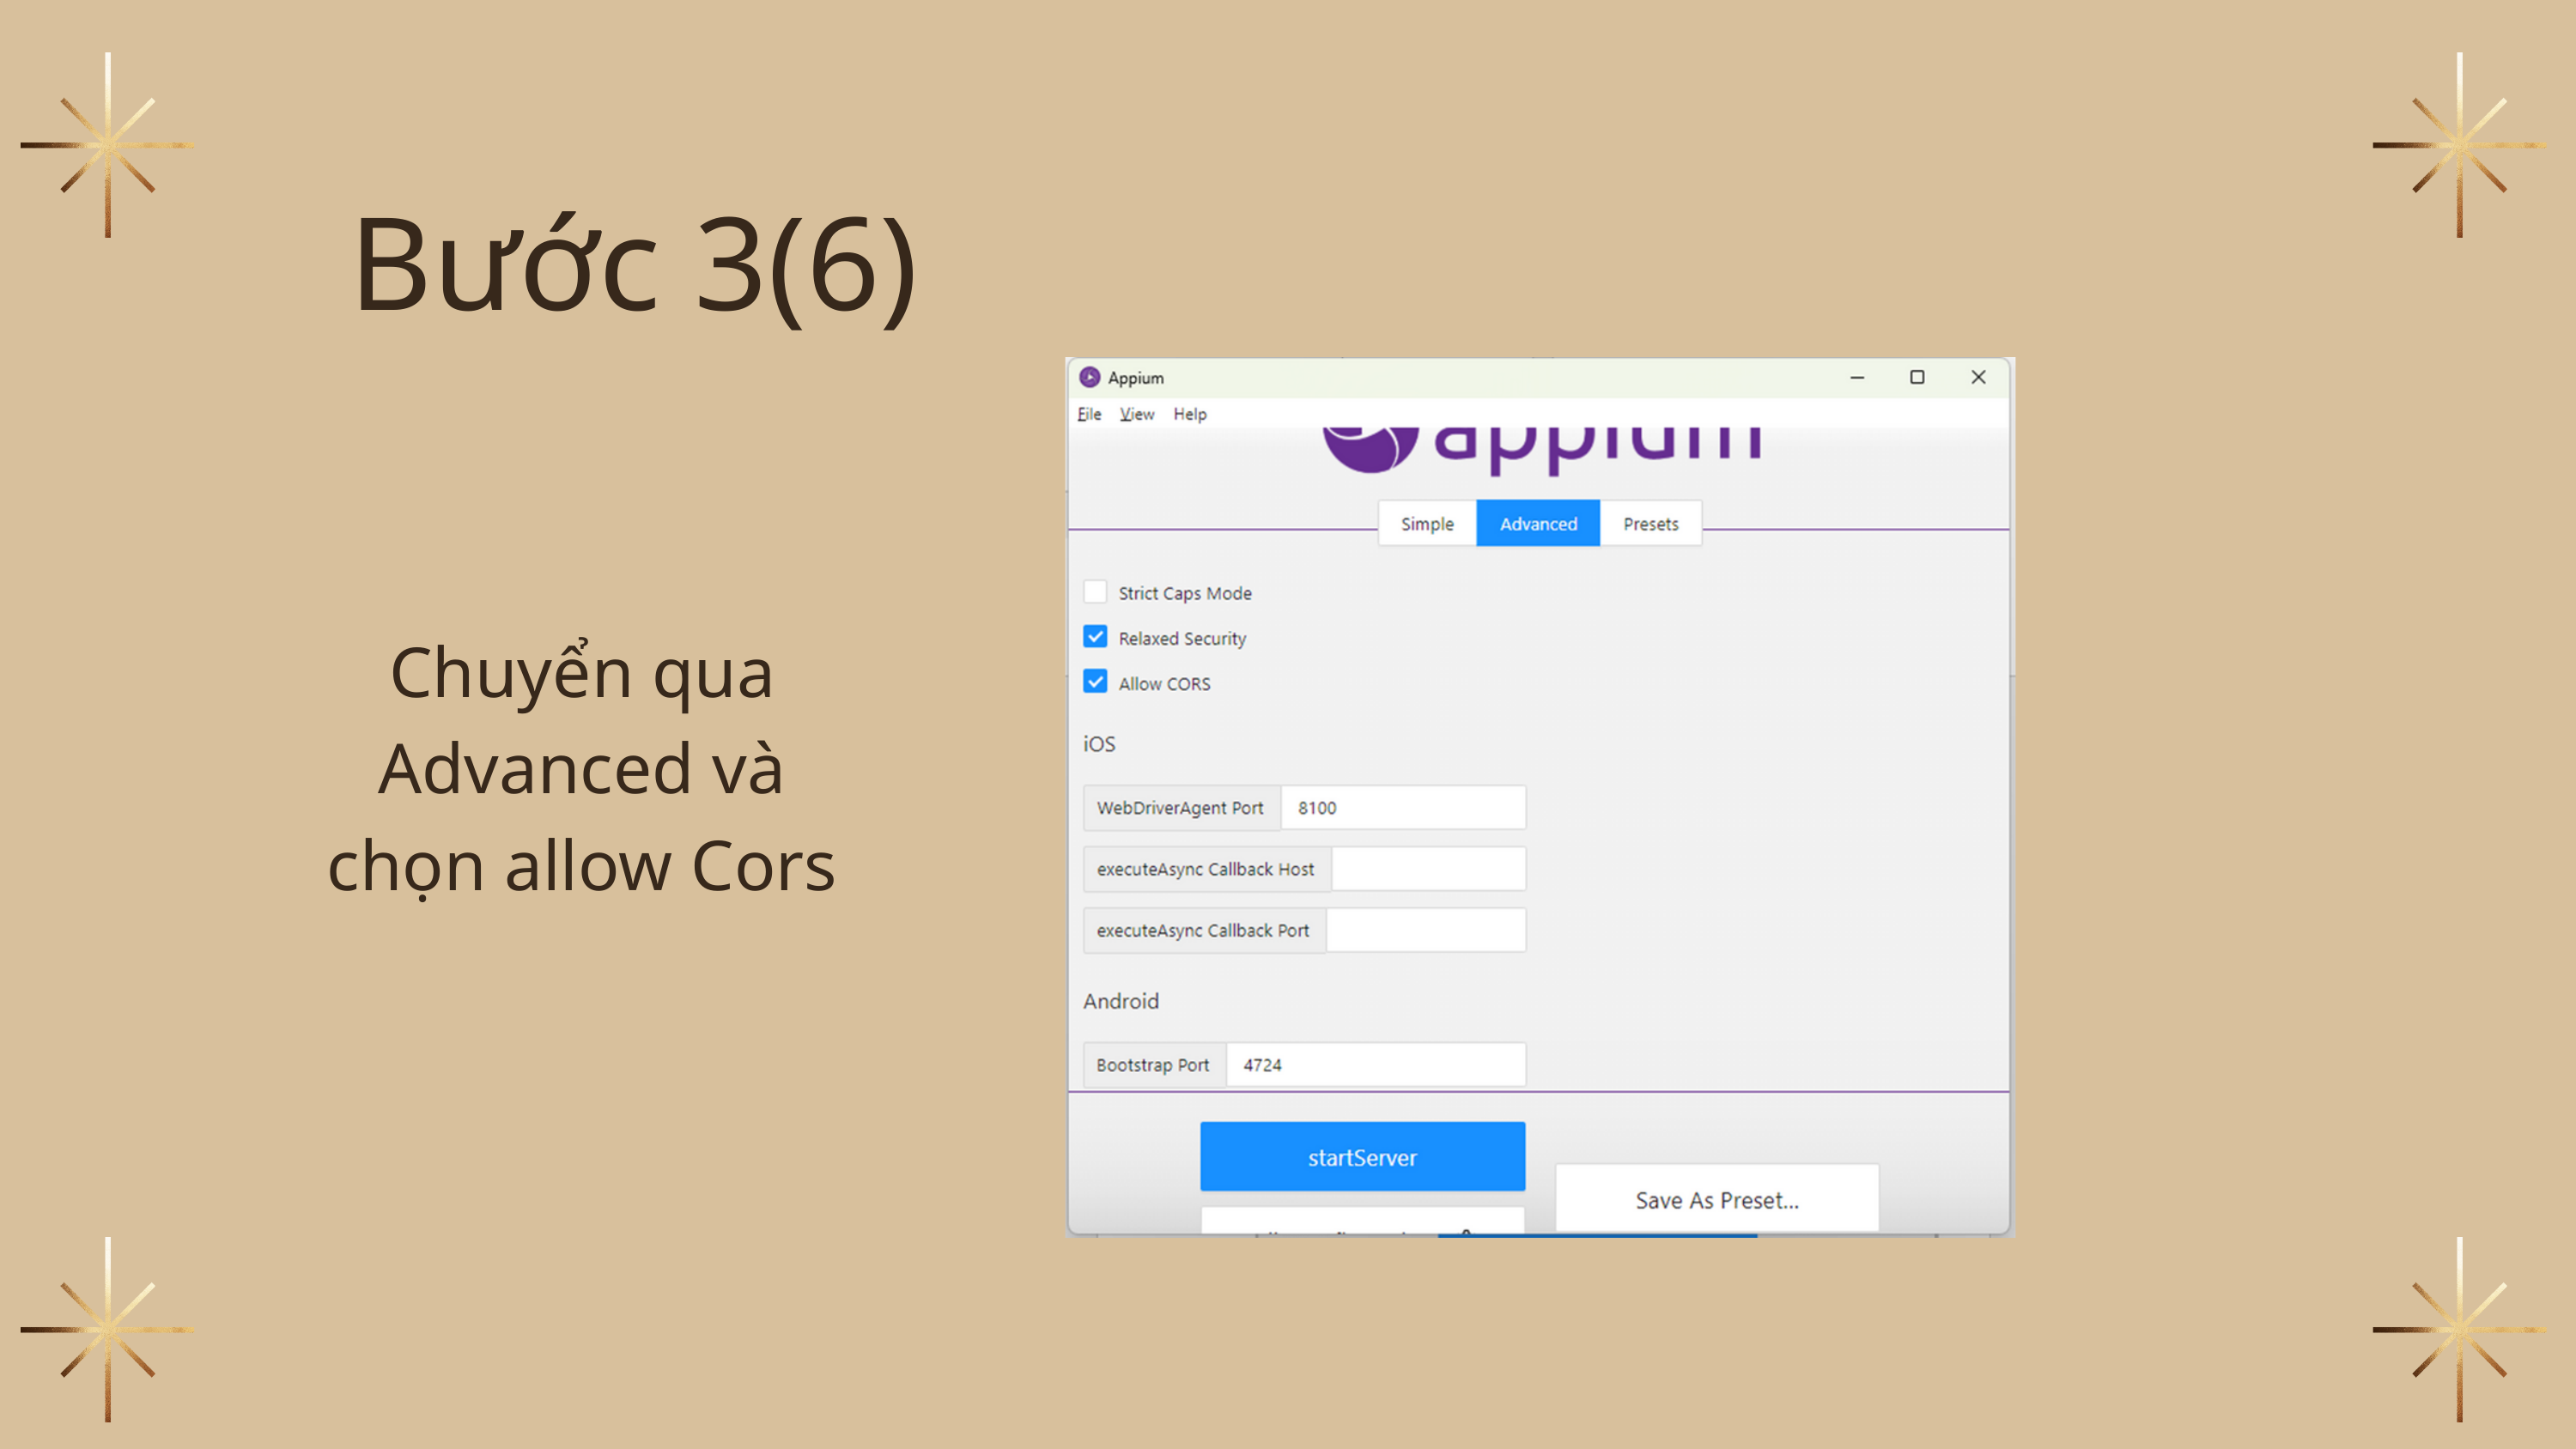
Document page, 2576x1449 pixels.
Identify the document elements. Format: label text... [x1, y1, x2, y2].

text_box [1065, 357, 2016, 1238]
text_box [21, 1237, 195, 1422]
text_box [21, 52, 195, 238]
text_box Bước 3(6) [348, 181, 920, 336]
text_box [2372, 52, 2547, 238]
text_box [2372, 1237, 2547, 1422]
text_box Chuyển qua Advanced và chọn allow Cors [292, 615, 872, 905]
